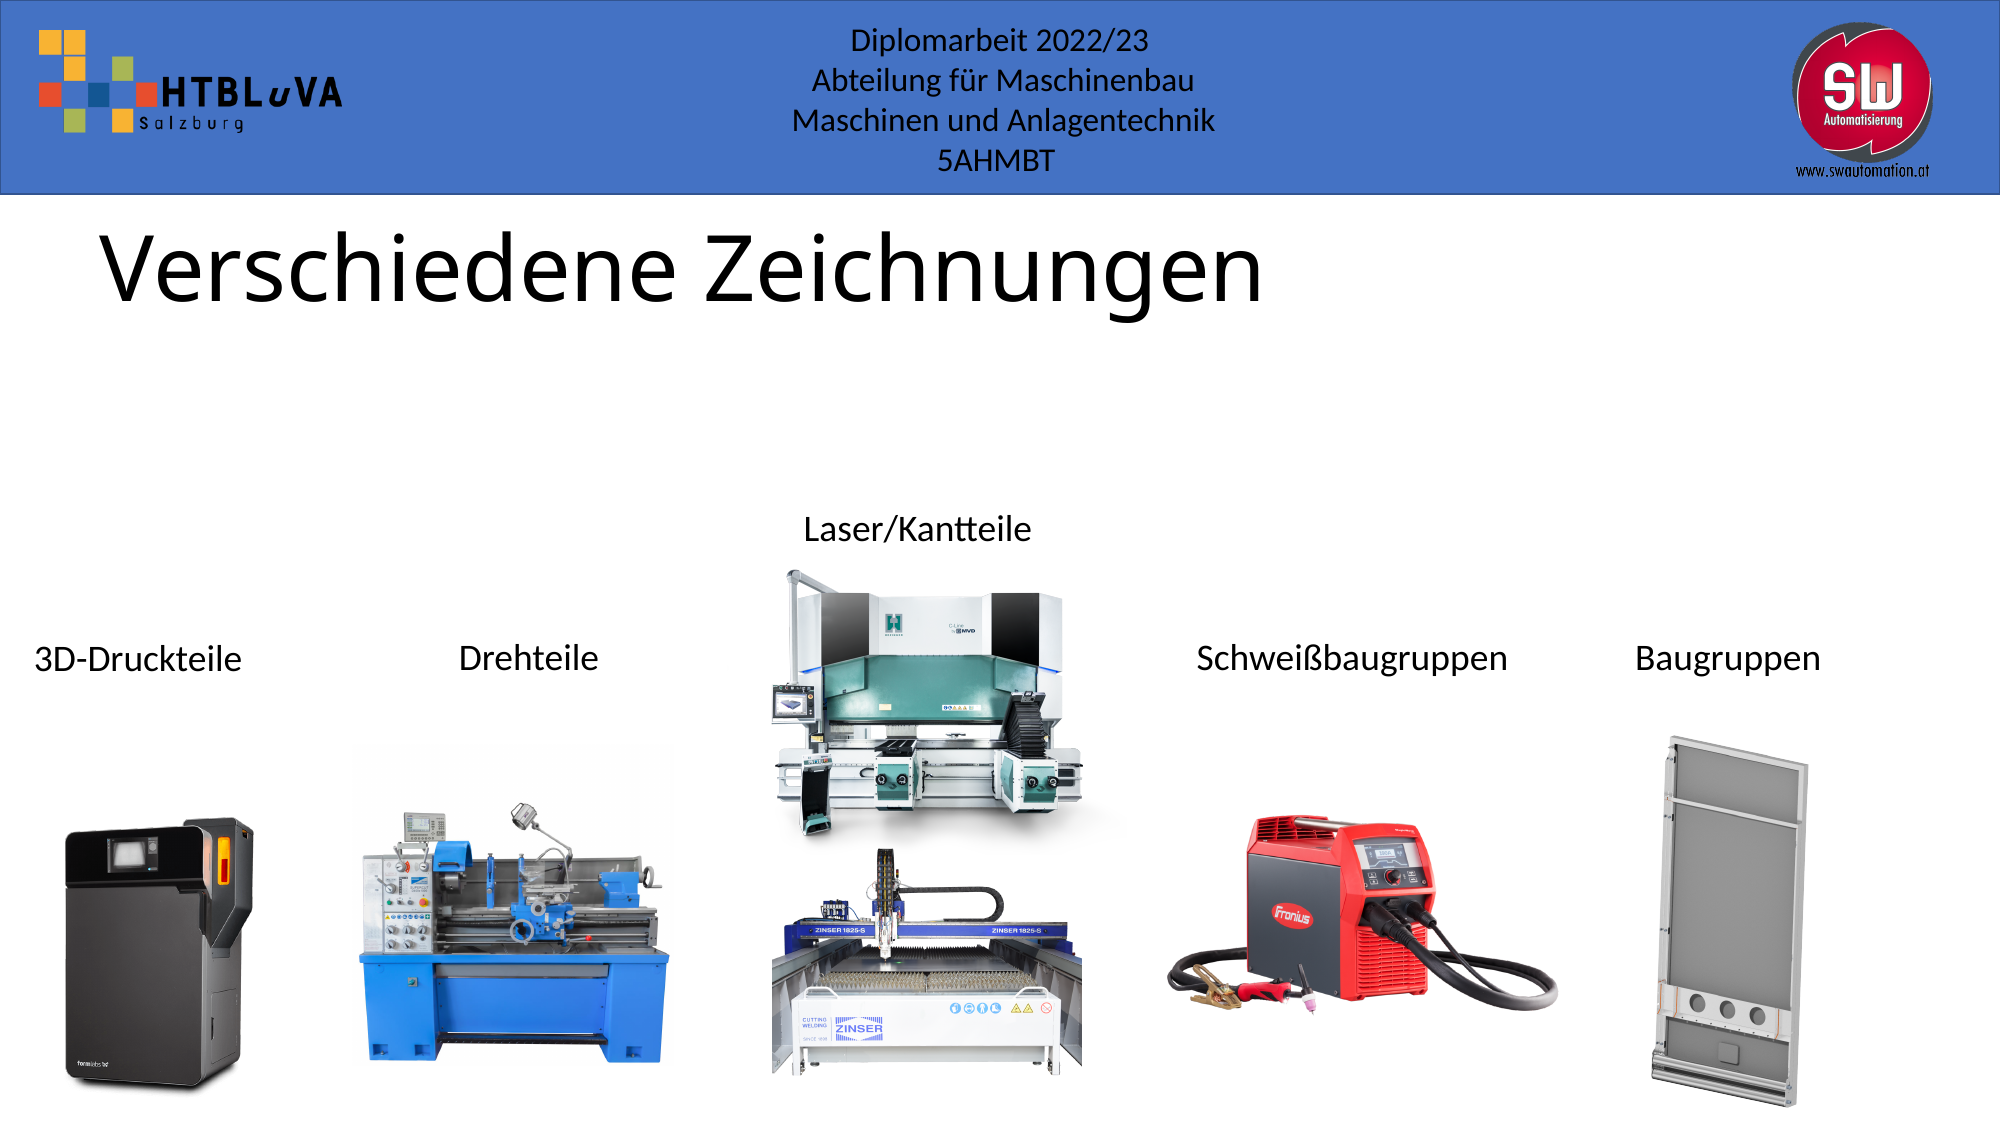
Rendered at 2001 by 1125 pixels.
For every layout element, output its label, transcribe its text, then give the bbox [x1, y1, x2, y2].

text_box Diplomarbeit 2022/23 Abteilung für Maschinenbau Maschinen und Anlagentechnik 5AHMBT [756, 11, 1243, 186]
picture [727, 568, 1127, 1088]
picture [39, 30, 342, 133]
title Verschiedene Zeichnungen [85, 195, 1811, 381]
text_box Drehteile [444, 625, 634, 686]
text_box [0, 0, 2000, 195]
picture [0, 744, 674, 1125]
picture [1792, 22, 1933, 177]
text_box Schweißbaugruppen [1181, 625, 1524, 686]
text_box Laser/Kantteile [788, 496, 1048, 556]
text_box Baugruppen [1620, 625, 1837, 686]
picture [1152, 695, 2000, 1125]
text_box 3D-Druckteile [19, 626, 339, 686]
